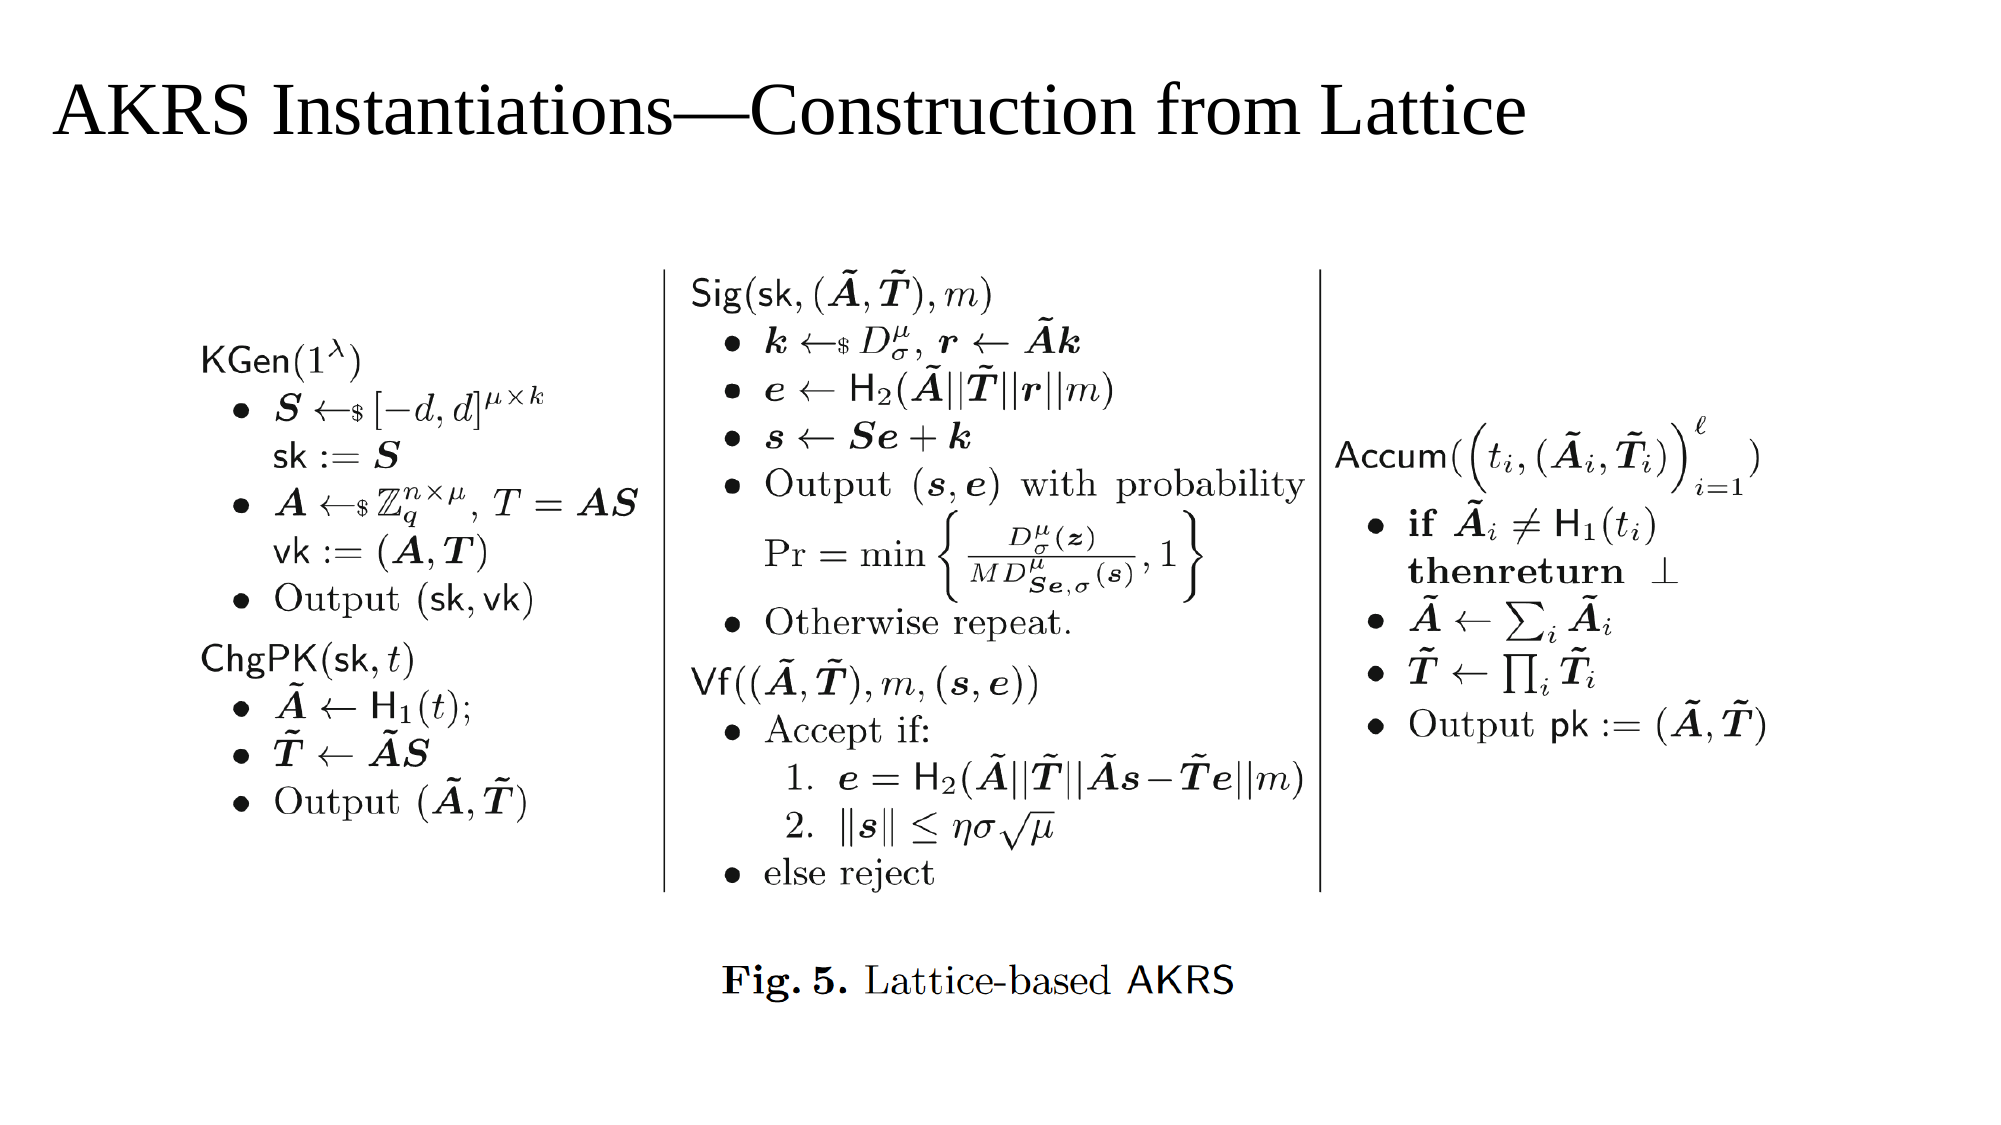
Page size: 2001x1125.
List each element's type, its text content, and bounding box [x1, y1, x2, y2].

picture [187, 250, 1778, 1018]
text_box AKRS Instantiations—Construction from Lattice [0, 46, 1953, 175]
